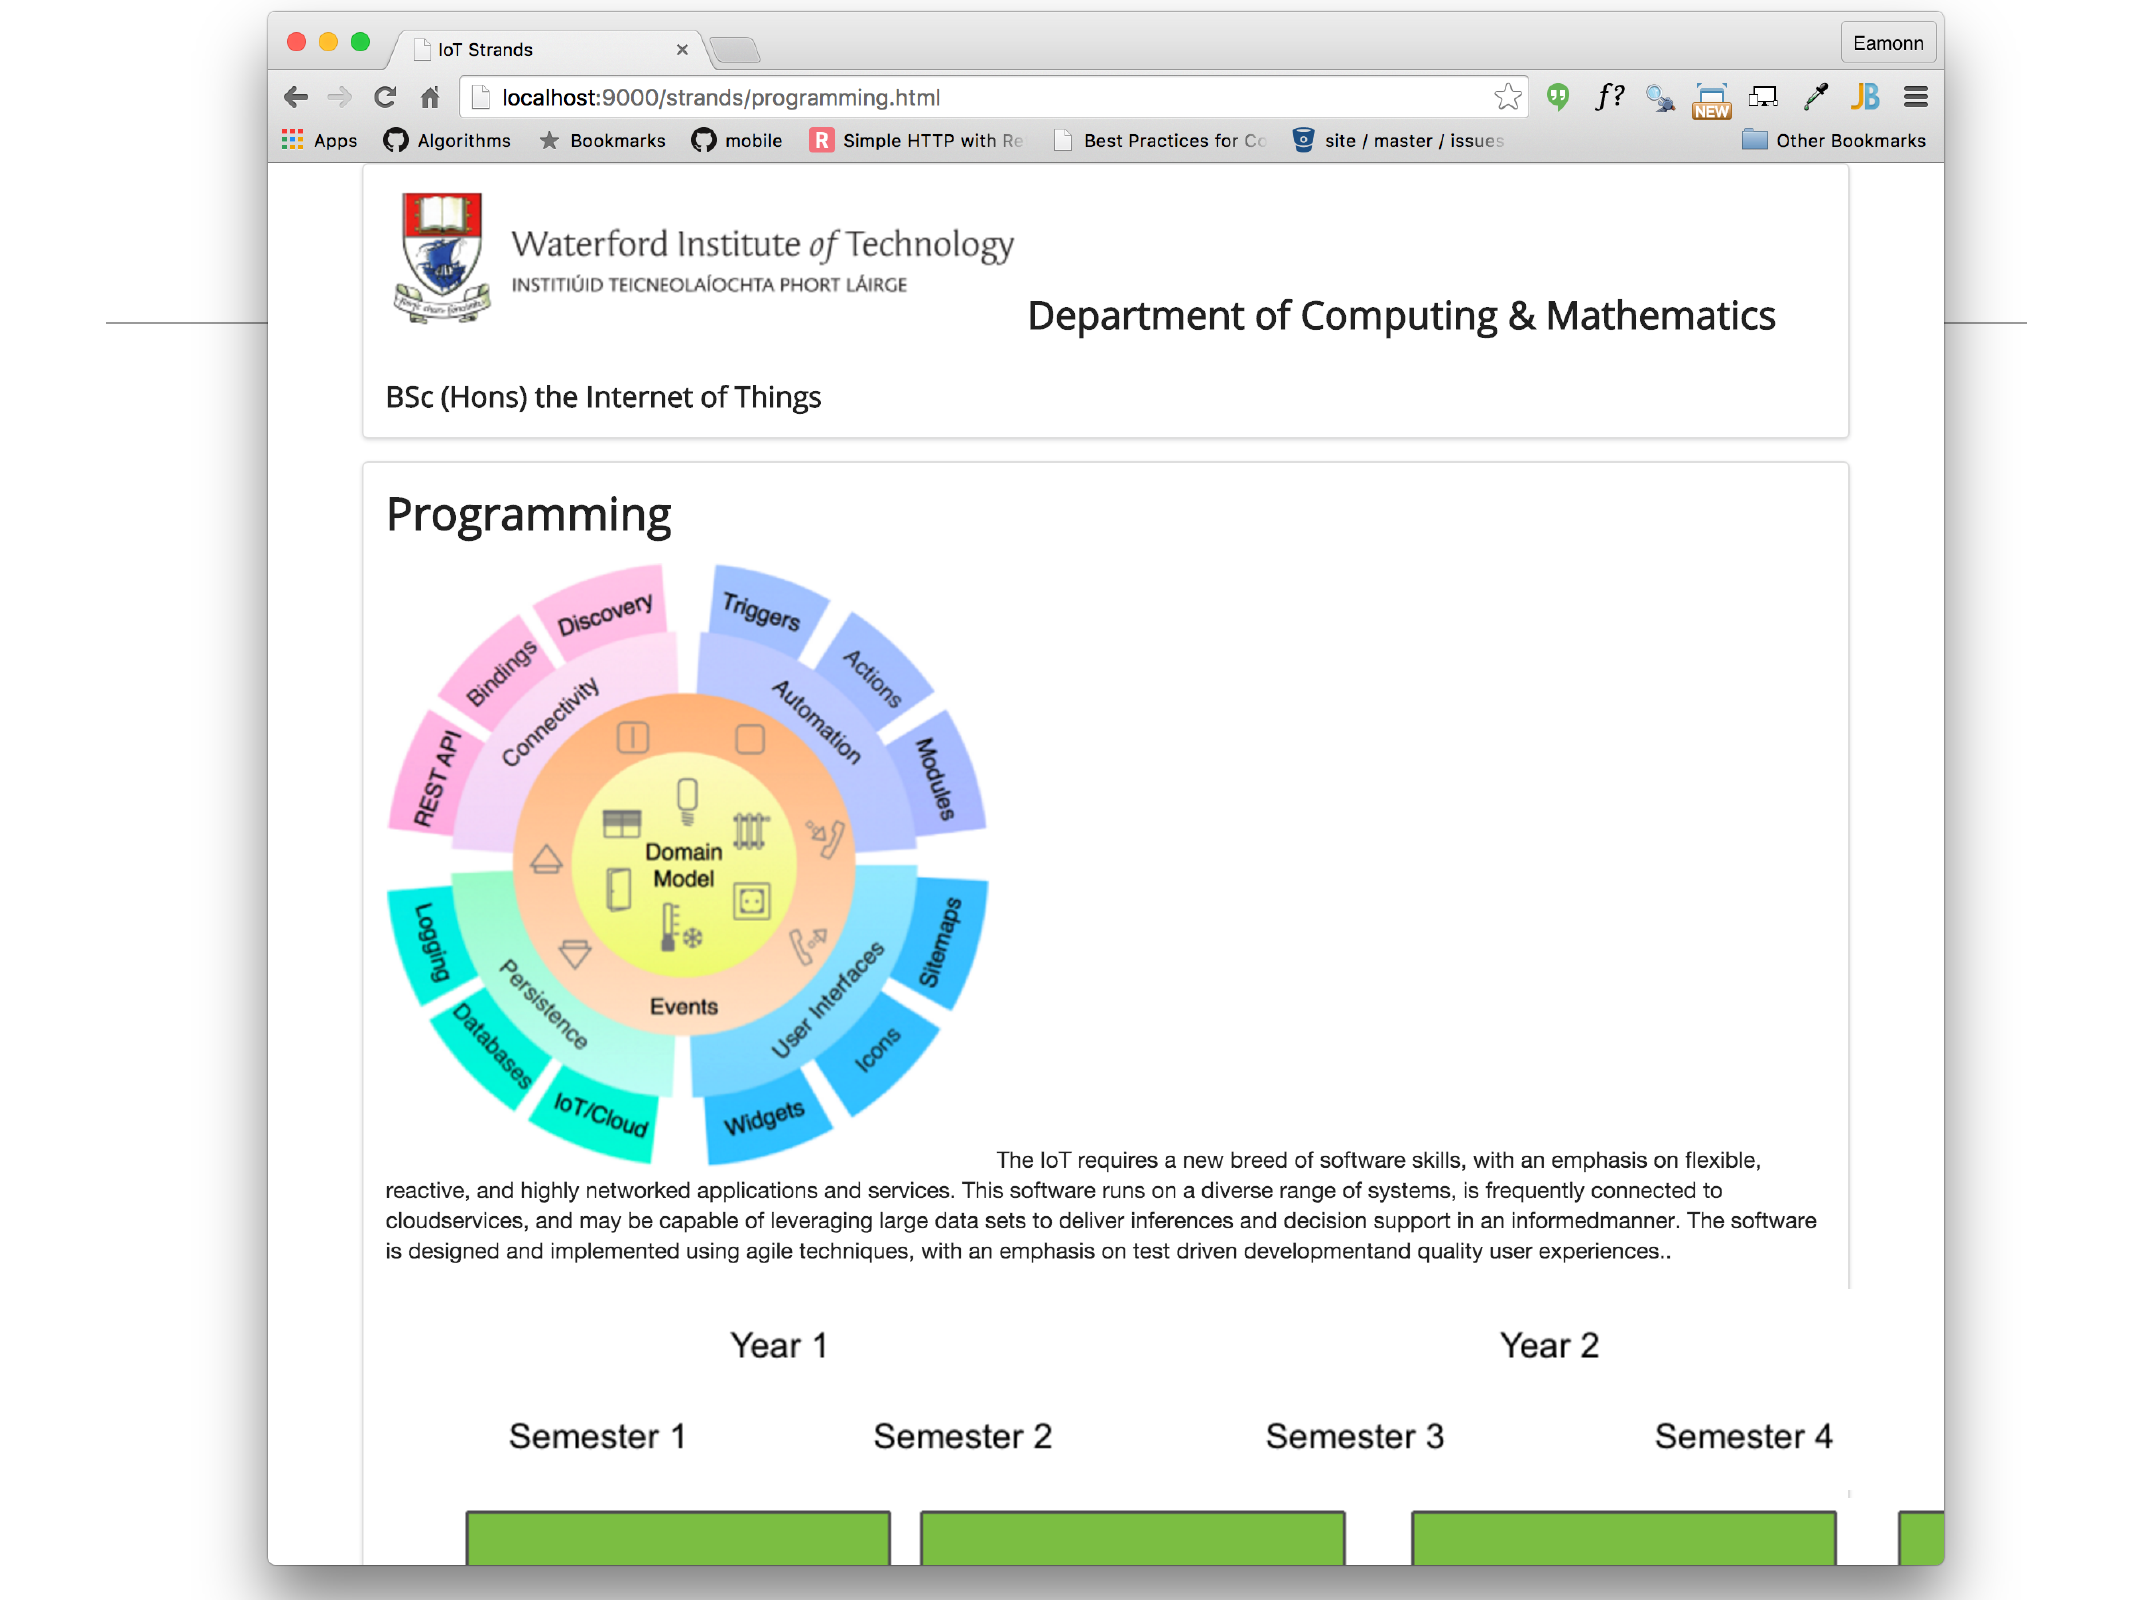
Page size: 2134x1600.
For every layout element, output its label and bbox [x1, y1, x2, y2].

picture [178, 0, 2033, 1600]
